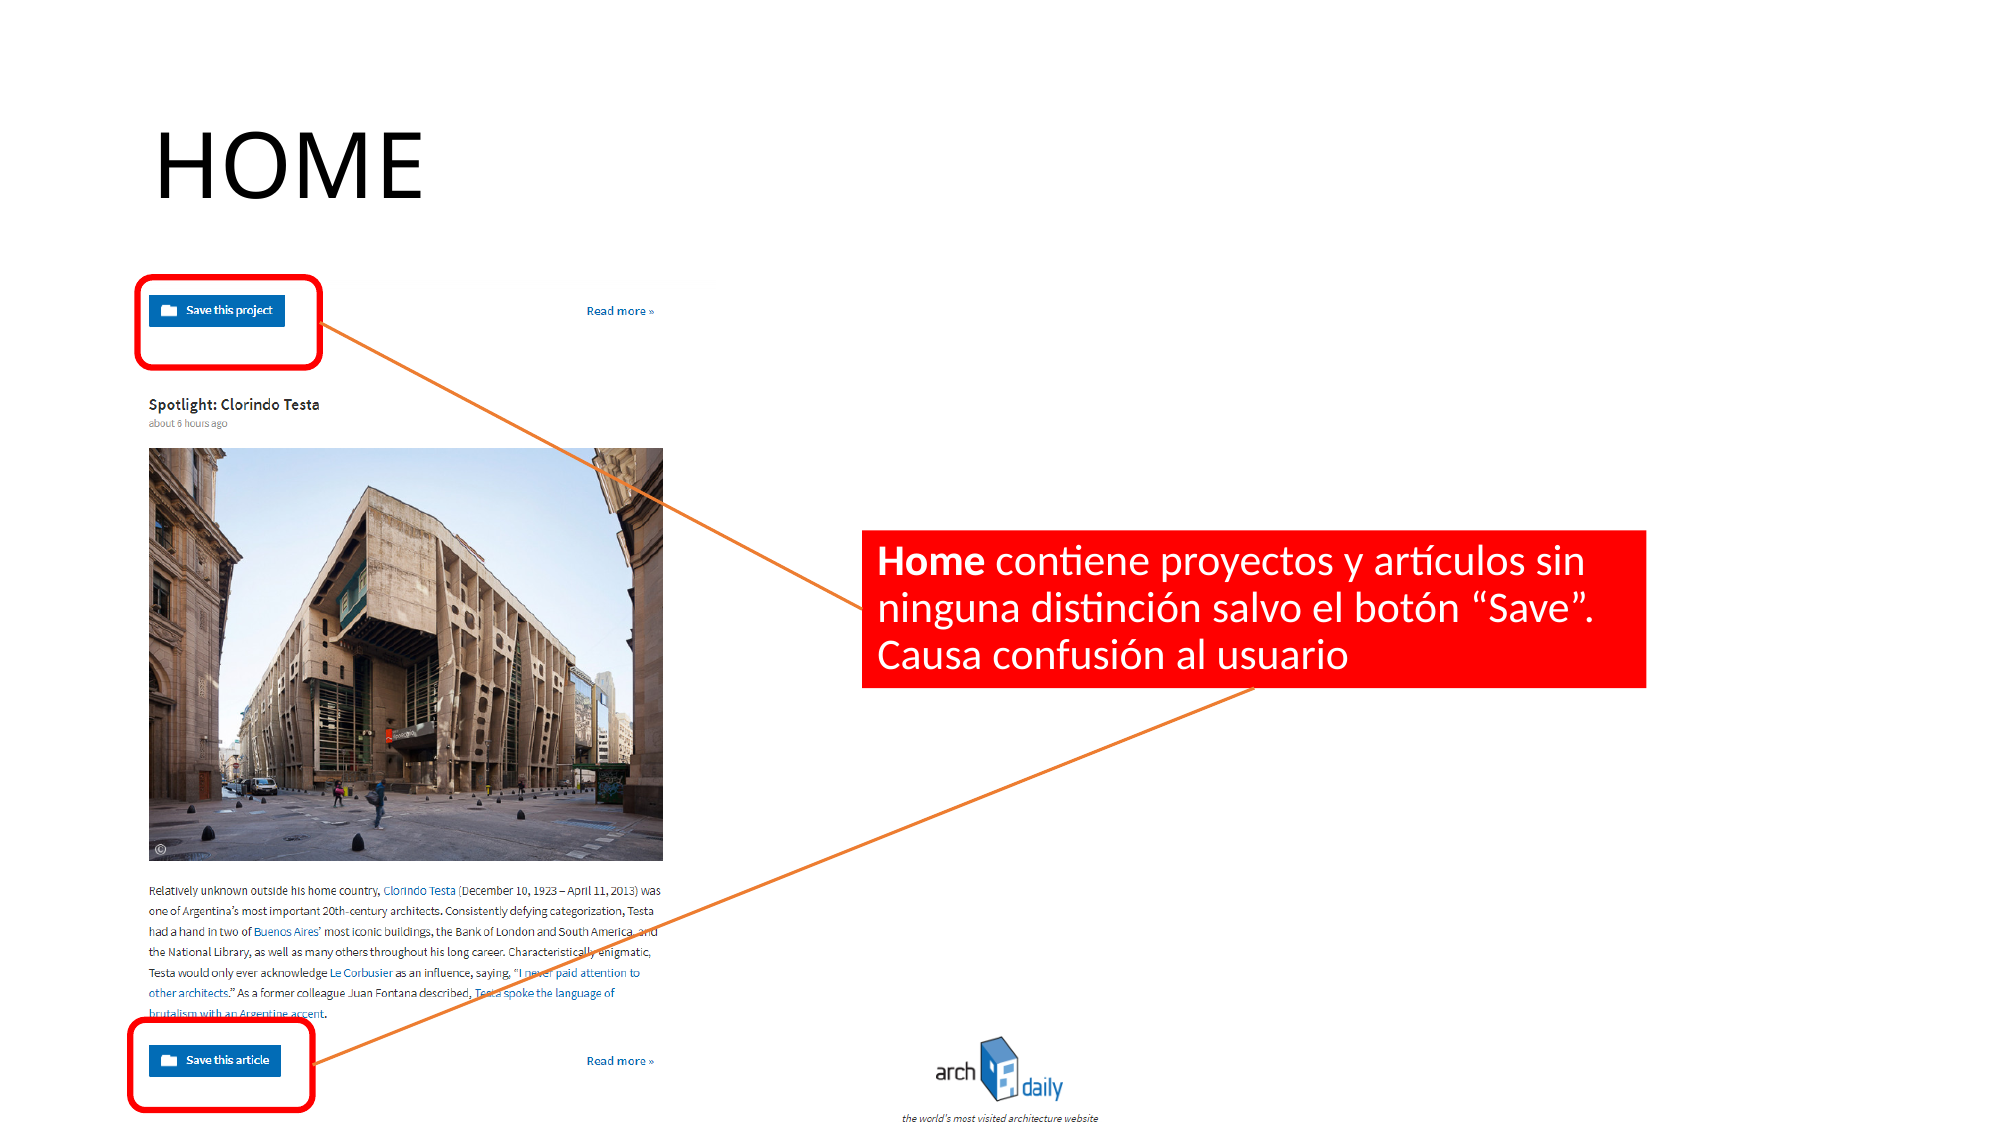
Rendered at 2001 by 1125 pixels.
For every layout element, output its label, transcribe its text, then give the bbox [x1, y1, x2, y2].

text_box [319, 322, 863, 610]
text_box Home contiene proyectos y artículos sin ninguna distinción salvo el botón “Save”. Causa confusión al usuario [862, 530, 1647, 689]
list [137, 280, 716, 1096]
text_box [142, 276, 315, 280]
text_box [129, 1021, 314, 1112]
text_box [312, 688, 1255, 1065]
picture [898, 1065, 1102, 1125]
title HOME [137, 59, 1863, 278]
